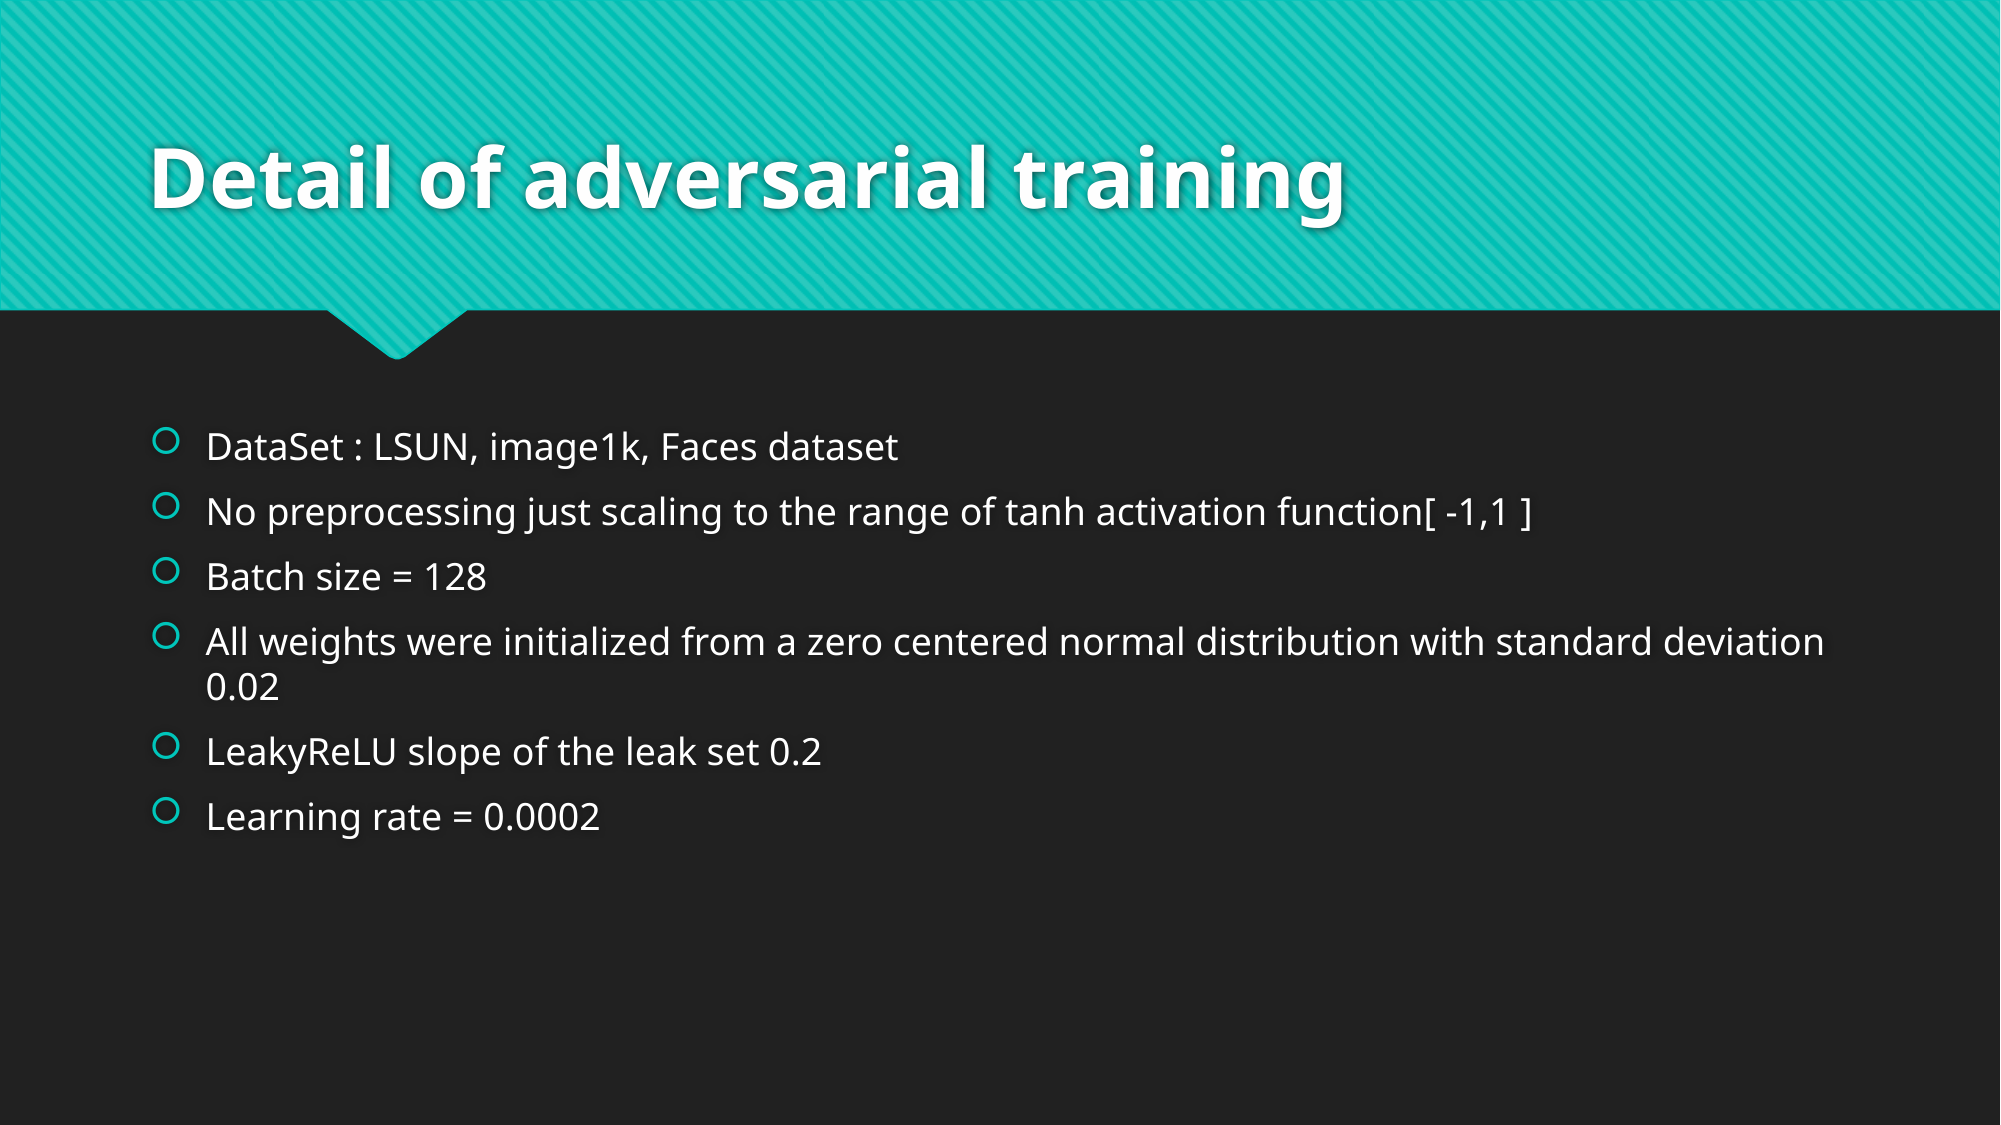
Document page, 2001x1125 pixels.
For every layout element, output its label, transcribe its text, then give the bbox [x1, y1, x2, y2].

title Detail of adversarial training [132, 73, 1868, 233]
list DataSet : LSUN, image1k, Faces dataset No preprocessing just scaling to the range of tanh activation function[ -1,1 ] Batch size = 128 All weights were initialized from a zero centered normal distribution with standard deviation 0.02 LeakyReLU slope of the leak set 0.2 Learning rate = 0.0002 [134, 364, 1866, 962]
